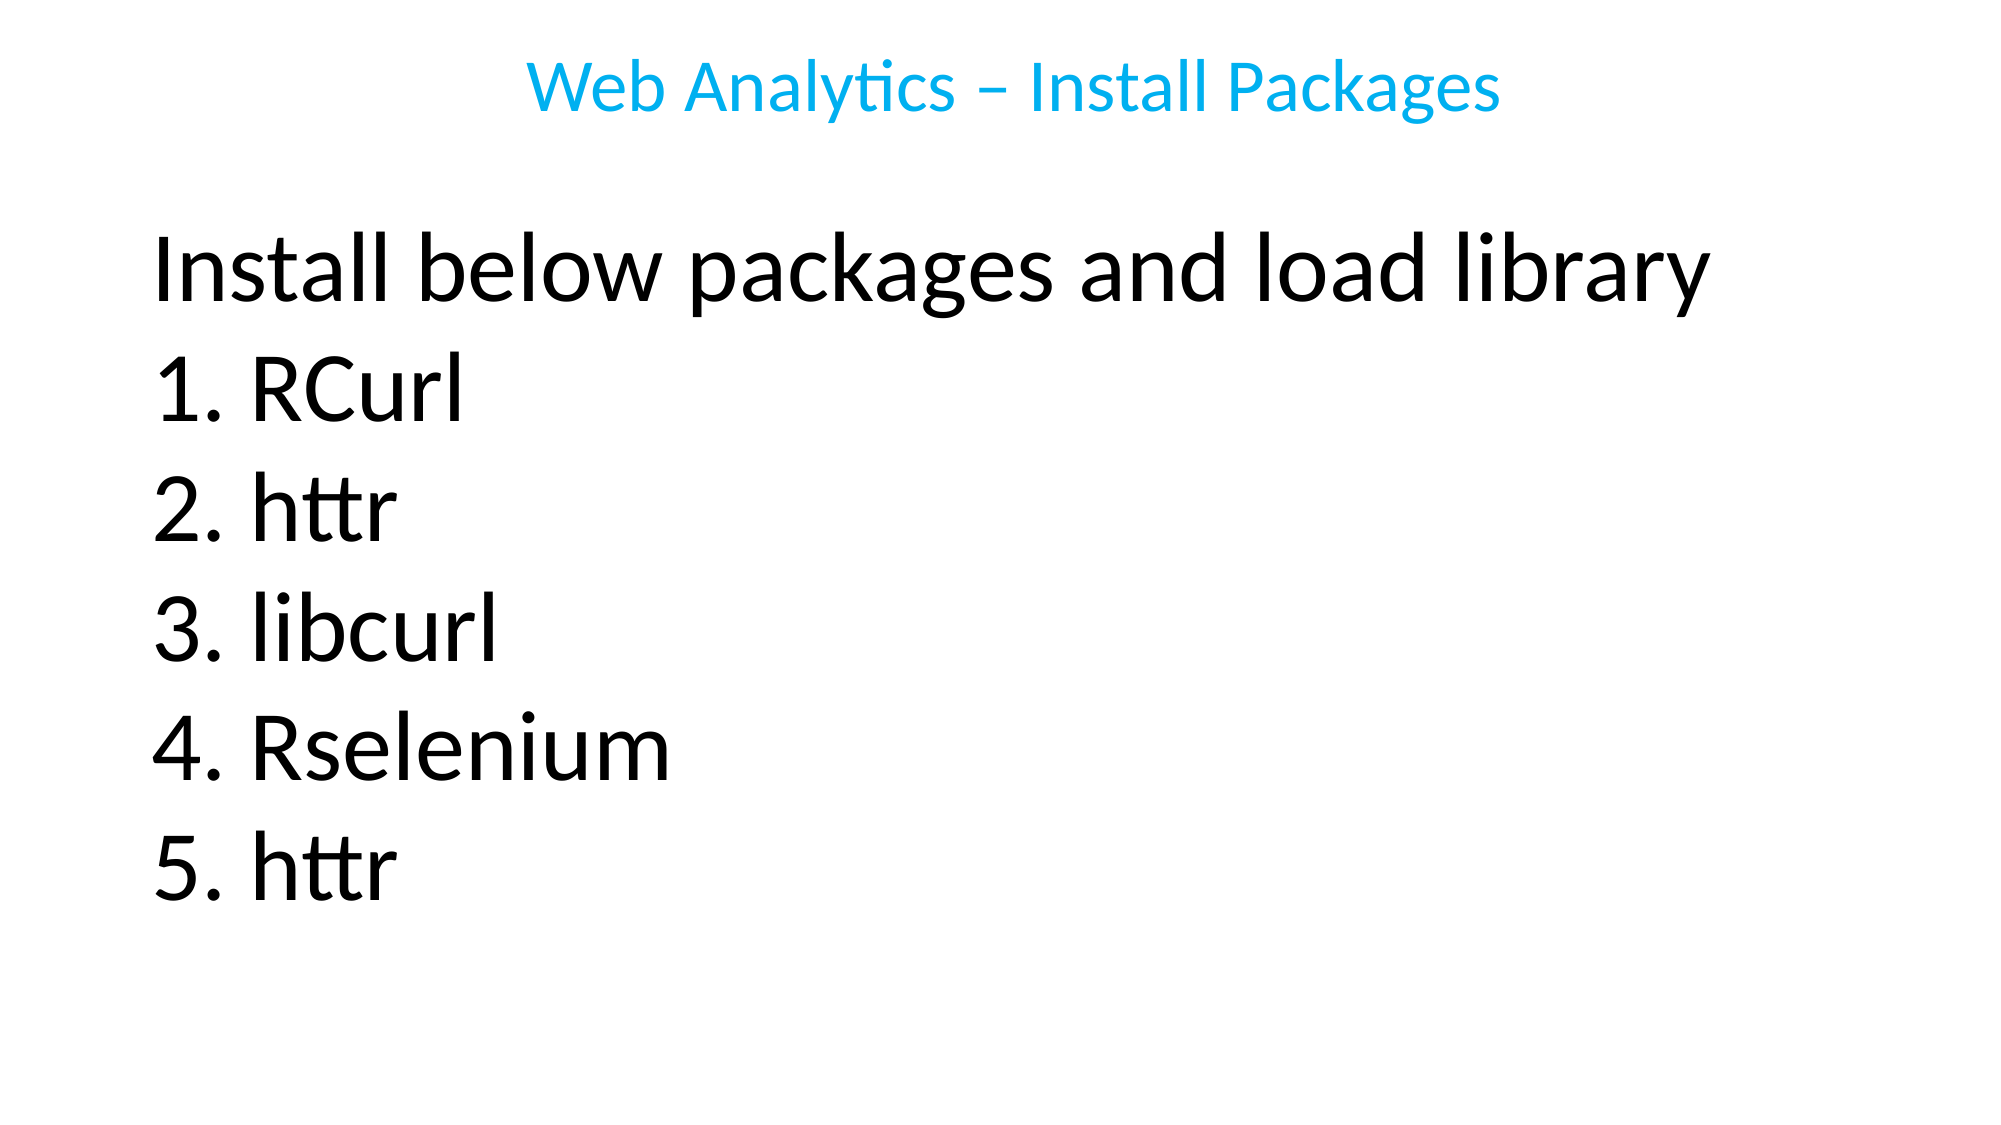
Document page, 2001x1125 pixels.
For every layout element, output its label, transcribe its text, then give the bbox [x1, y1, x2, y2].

text_box Web Analytics – Install Packages [136, 29, 1893, 135]
text_box Install below packages and load library RCurl httr libcurl Rselenium httr [136, 193, 1914, 1125]
